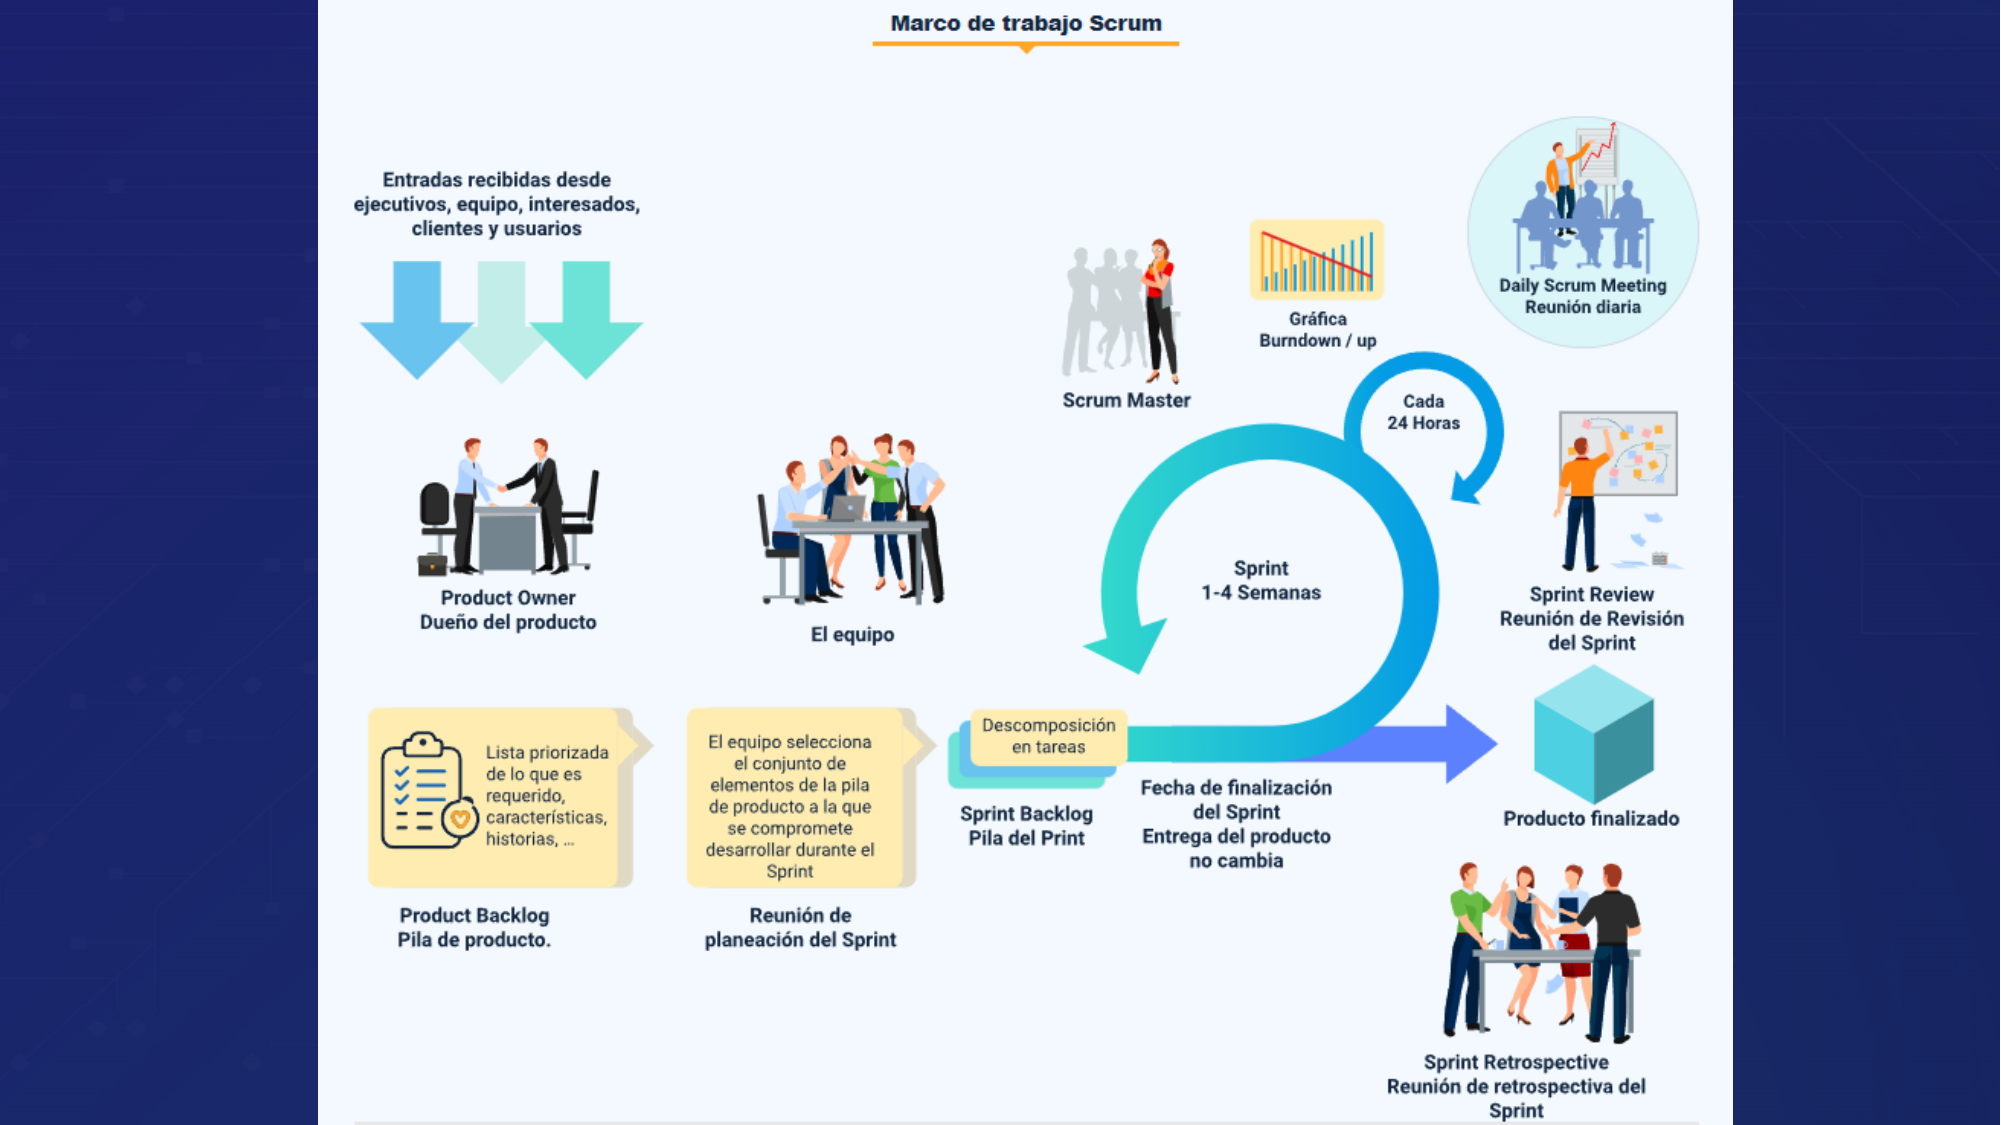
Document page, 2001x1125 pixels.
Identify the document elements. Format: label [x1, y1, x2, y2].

text_box [1734, 0, 2000, 1125]
text_box [0, 0, 316, 1125]
picture [317, 0, 1734, 1125]
